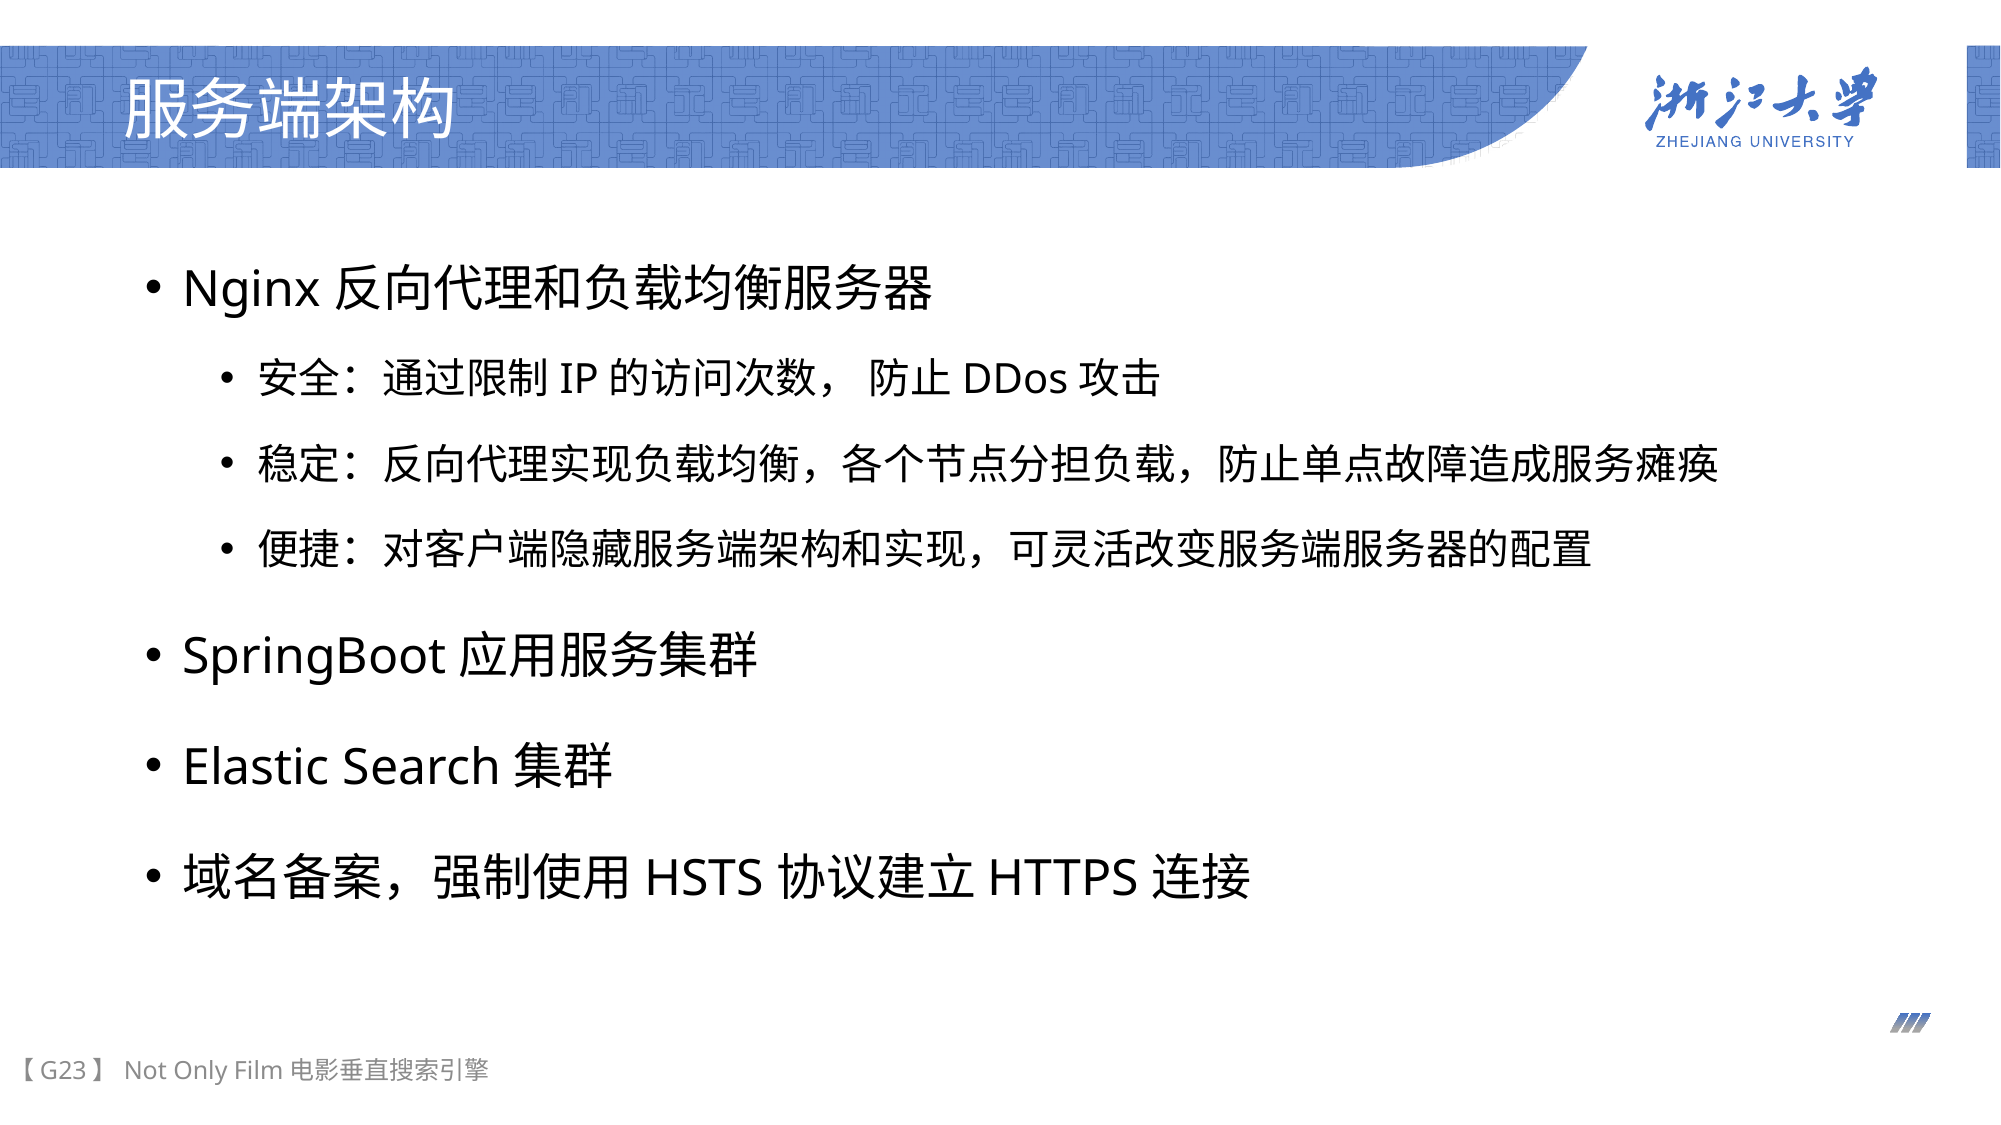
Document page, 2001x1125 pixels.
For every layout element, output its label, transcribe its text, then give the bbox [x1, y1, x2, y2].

title 服务端架构 [108, 54, 1399, 159]
footer 【G23】Not Only Film电影垂直搜索引擎 [0, 1039, 587, 1100]
text_box Nginx反向代理和负载均衡服务器 安全：通过限制IP的访问次数， 防止DDos攻击 稳定：反向代理实现负载均衡，各个节点分担负载，防止单点故障造成服务瘫痪 便捷：对客户端隐藏服务端架构和实现，可灵活改变服务端服务器的配置 SpringBoot应用服务集群 Elastic Search集群 域名备案，强制使用HSTS协议建立HTTPS连接 [129, 219, 1947, 978]
